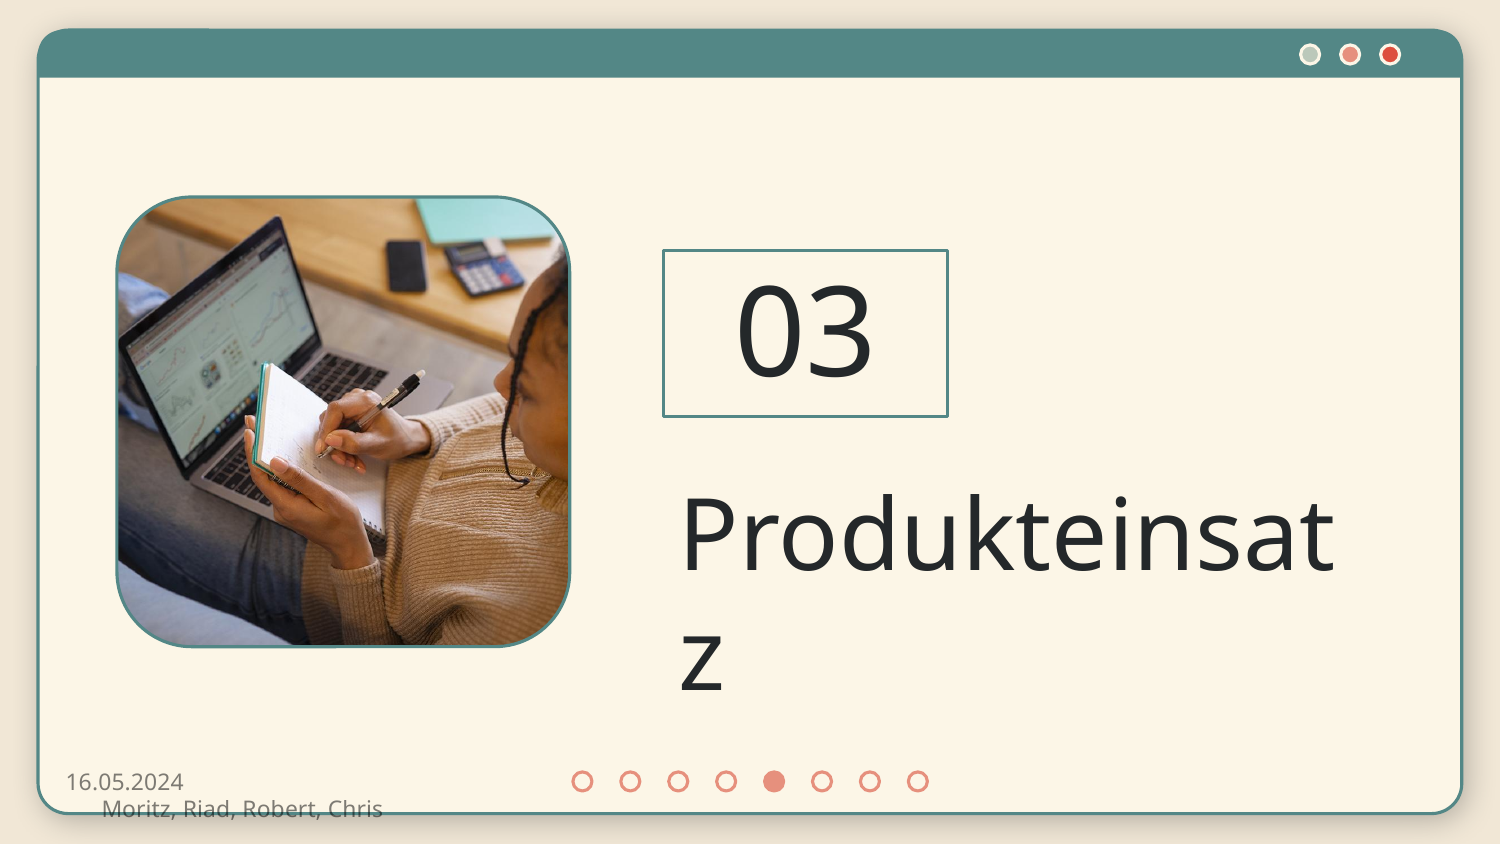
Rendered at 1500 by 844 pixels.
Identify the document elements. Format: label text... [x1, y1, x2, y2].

title 03 [662, 249, 949, 418]
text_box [572, 771, 928, 792]
text_box 16.05.2024 Moritz, Riad, Robert, Chris [50, 759, 1453, 830]
title Produkteinsatz [663, 455, 1383, 594]
picture [116, 196, 570, 647]
